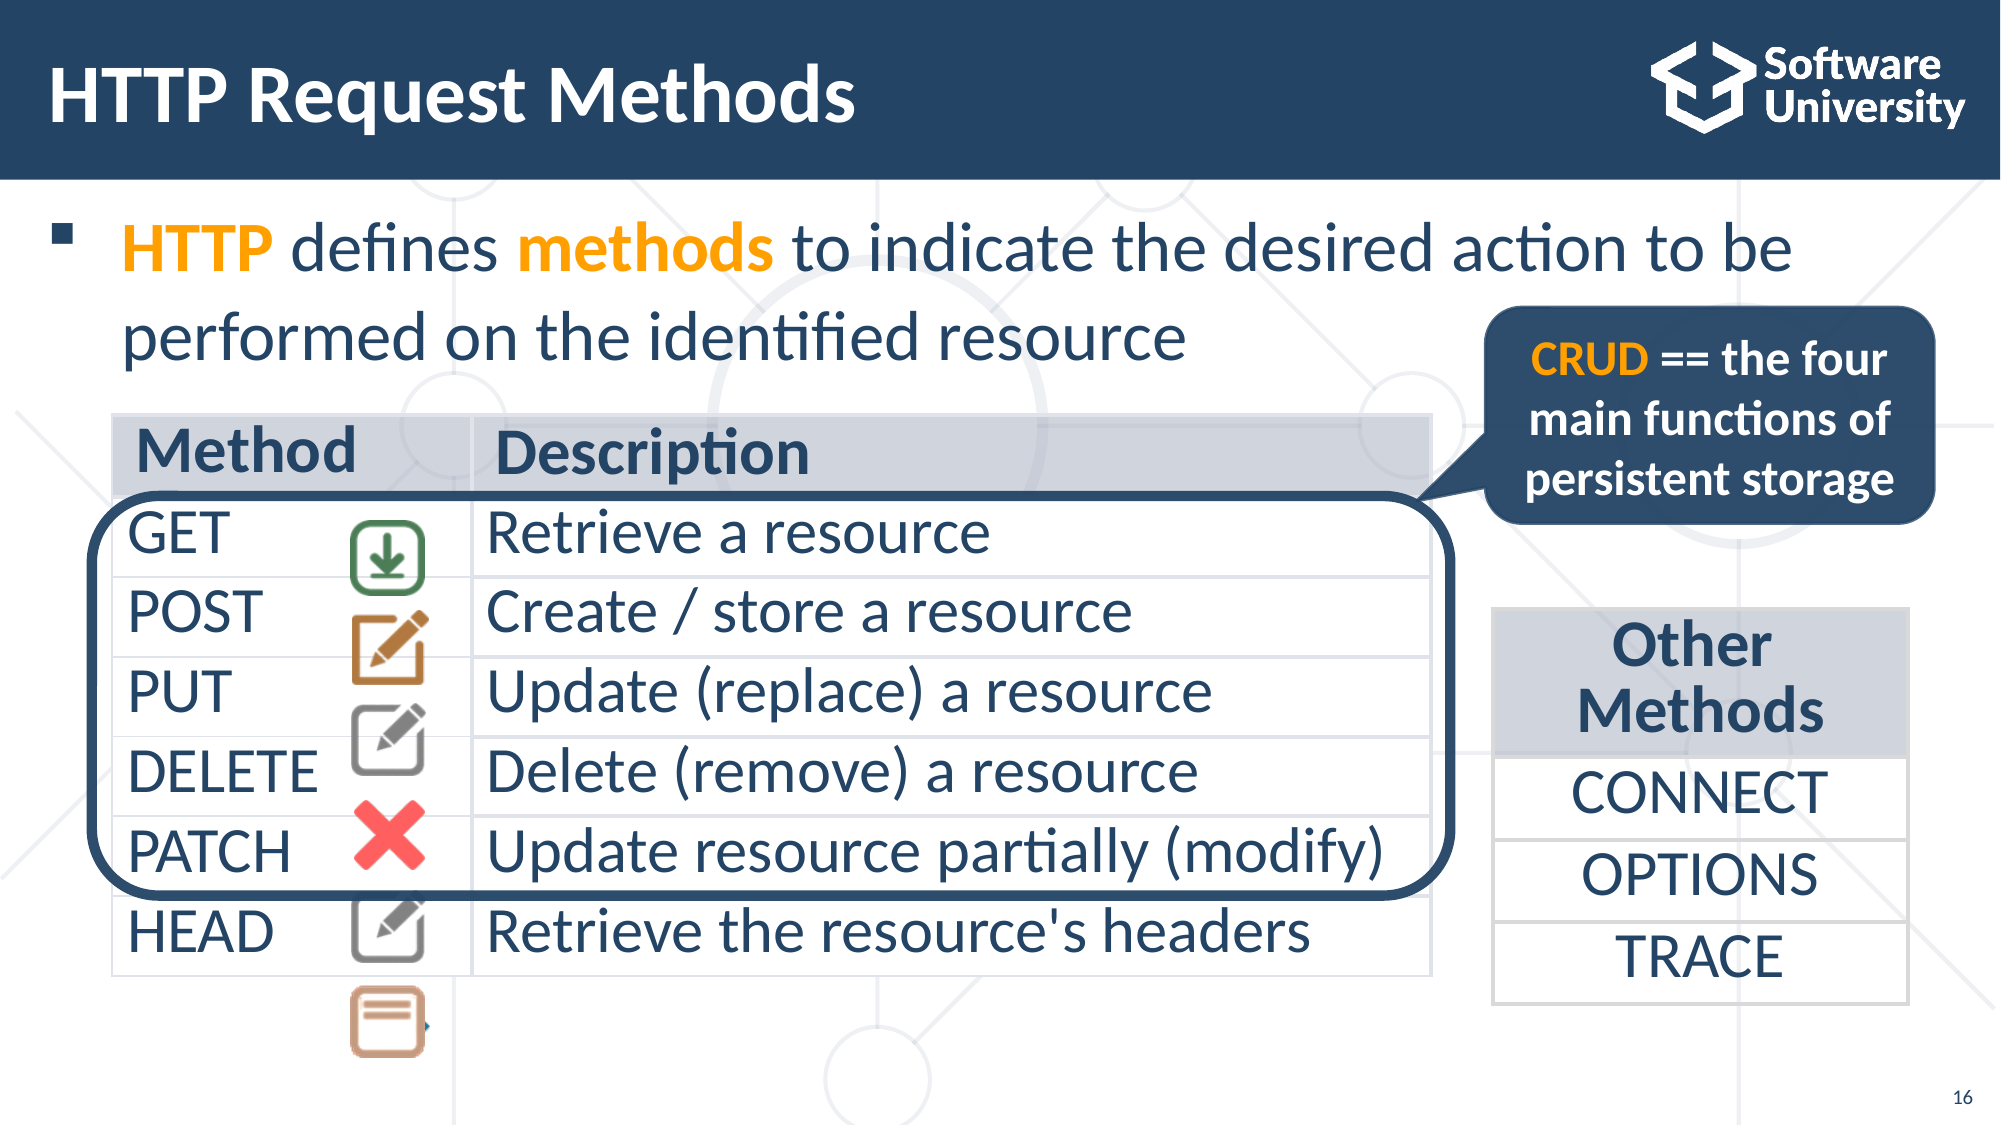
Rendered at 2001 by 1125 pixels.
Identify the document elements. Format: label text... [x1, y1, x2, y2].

table_cell TRACE [1495, 924, 1906, 1002]
text_box CRUD == the four main functions of persistent storage [1436, 305, 1937, 526]
slide_number 16 [1927, 1067, 1989, 1117]
picture [1651, 41, 1966, 134]
table_header Other Methods [1495, 611, 1906, 755]
text_box HTTP defines methods to indicate the desired action to be performed on the identified resource [31, 188, 1968, 1103]
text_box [111, 415, 1432, 1066]
text_box [1436, 518, 1453, 874]
table_cell OPTIONS [1495, 842, 1906, 920]
title HTTP Request Methods [31, 16, 1625, 162]
table_cell CONNECT [1495, 759, 1906, 838]
text_box [89, 518, 106, 874]
